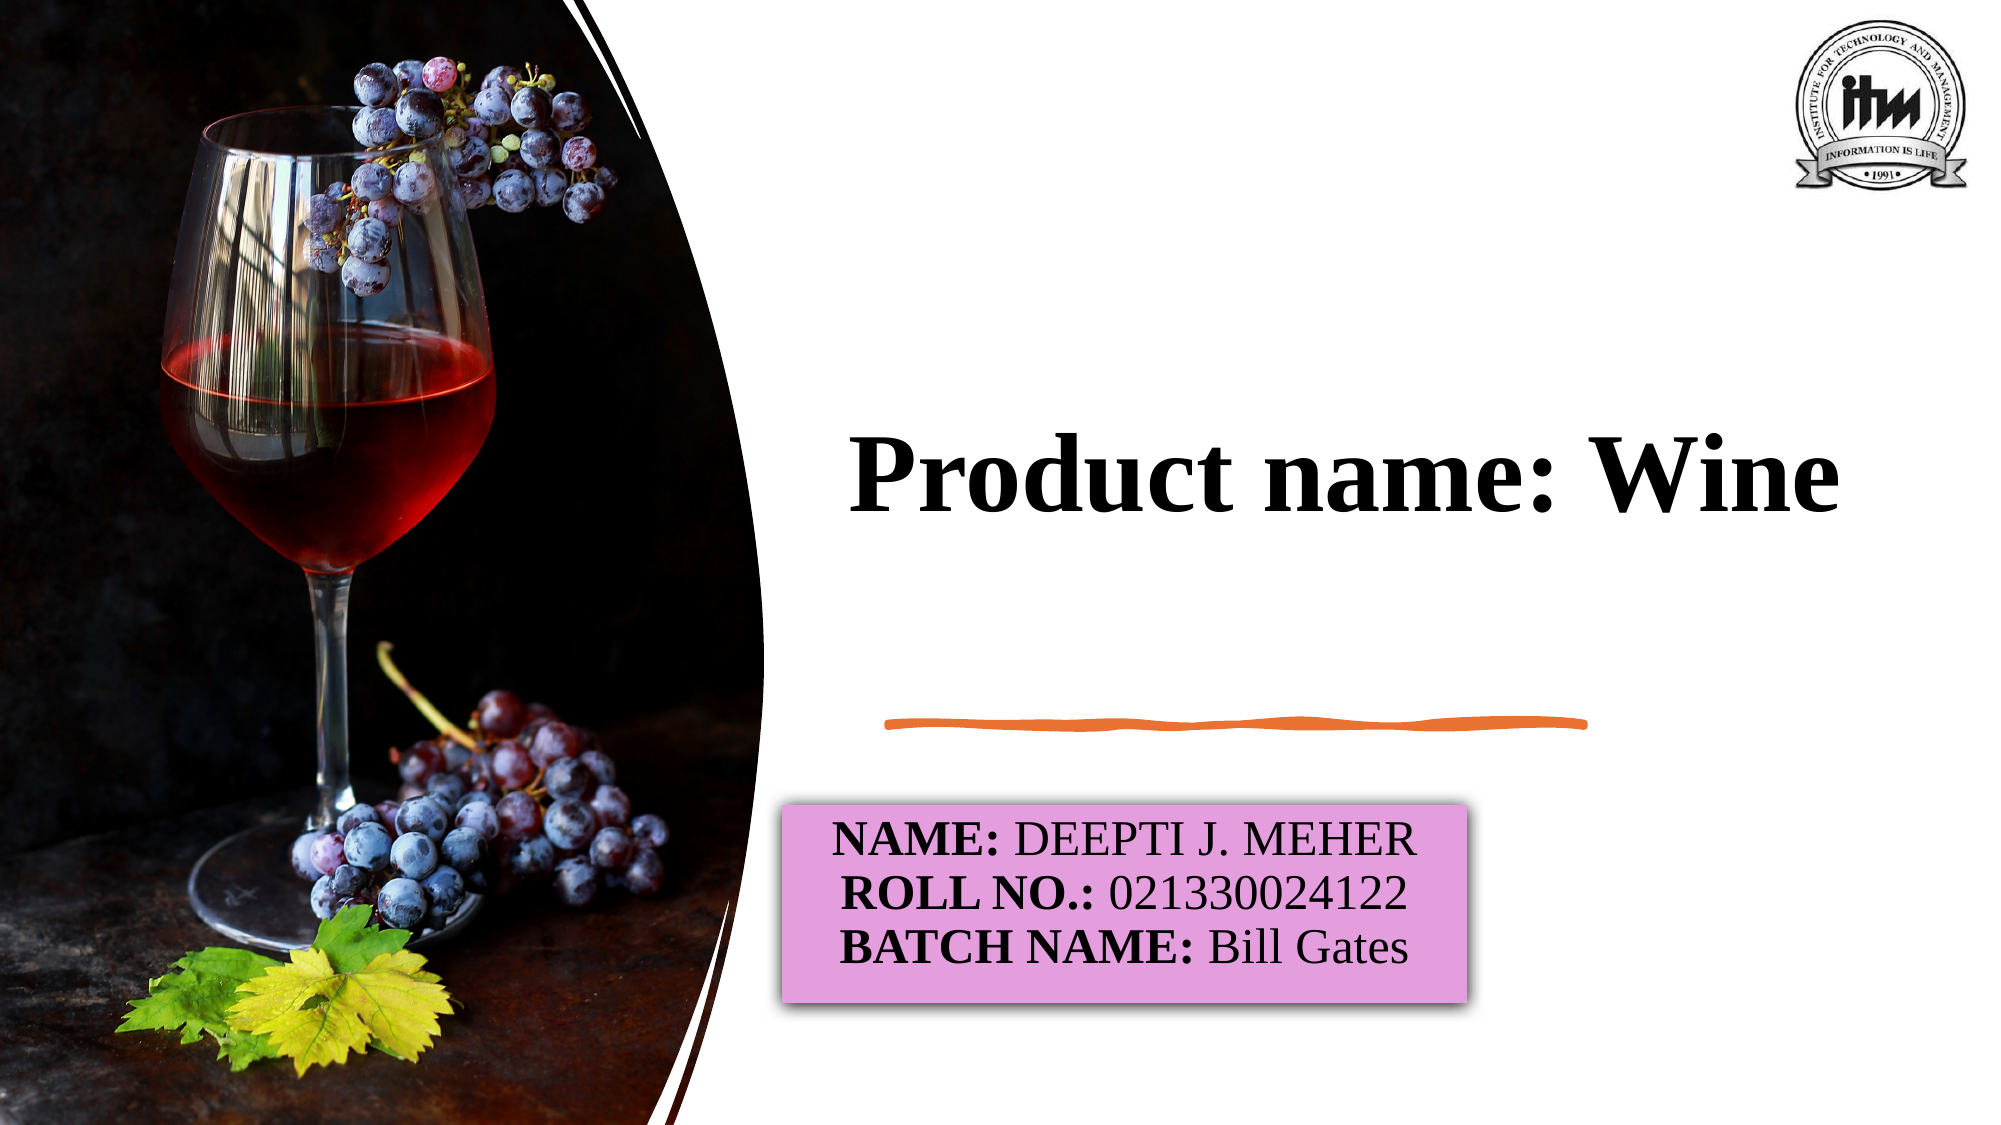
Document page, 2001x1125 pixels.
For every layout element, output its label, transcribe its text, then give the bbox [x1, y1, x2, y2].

title Product name: Wine [796, 382, 1895, 544]
text_box [886, 718, 1586, 730]
subtitle NAME: DEEPTI J. MEHER ROLL NO.: 021330024122 BATCH NAME: Bill Gates [780, 803, 1469, 1005]
picture [0, 0, 765, 1125]
text_box [765, 0, 2000, 1125]
picture [1788, 15, 1976, 203]
